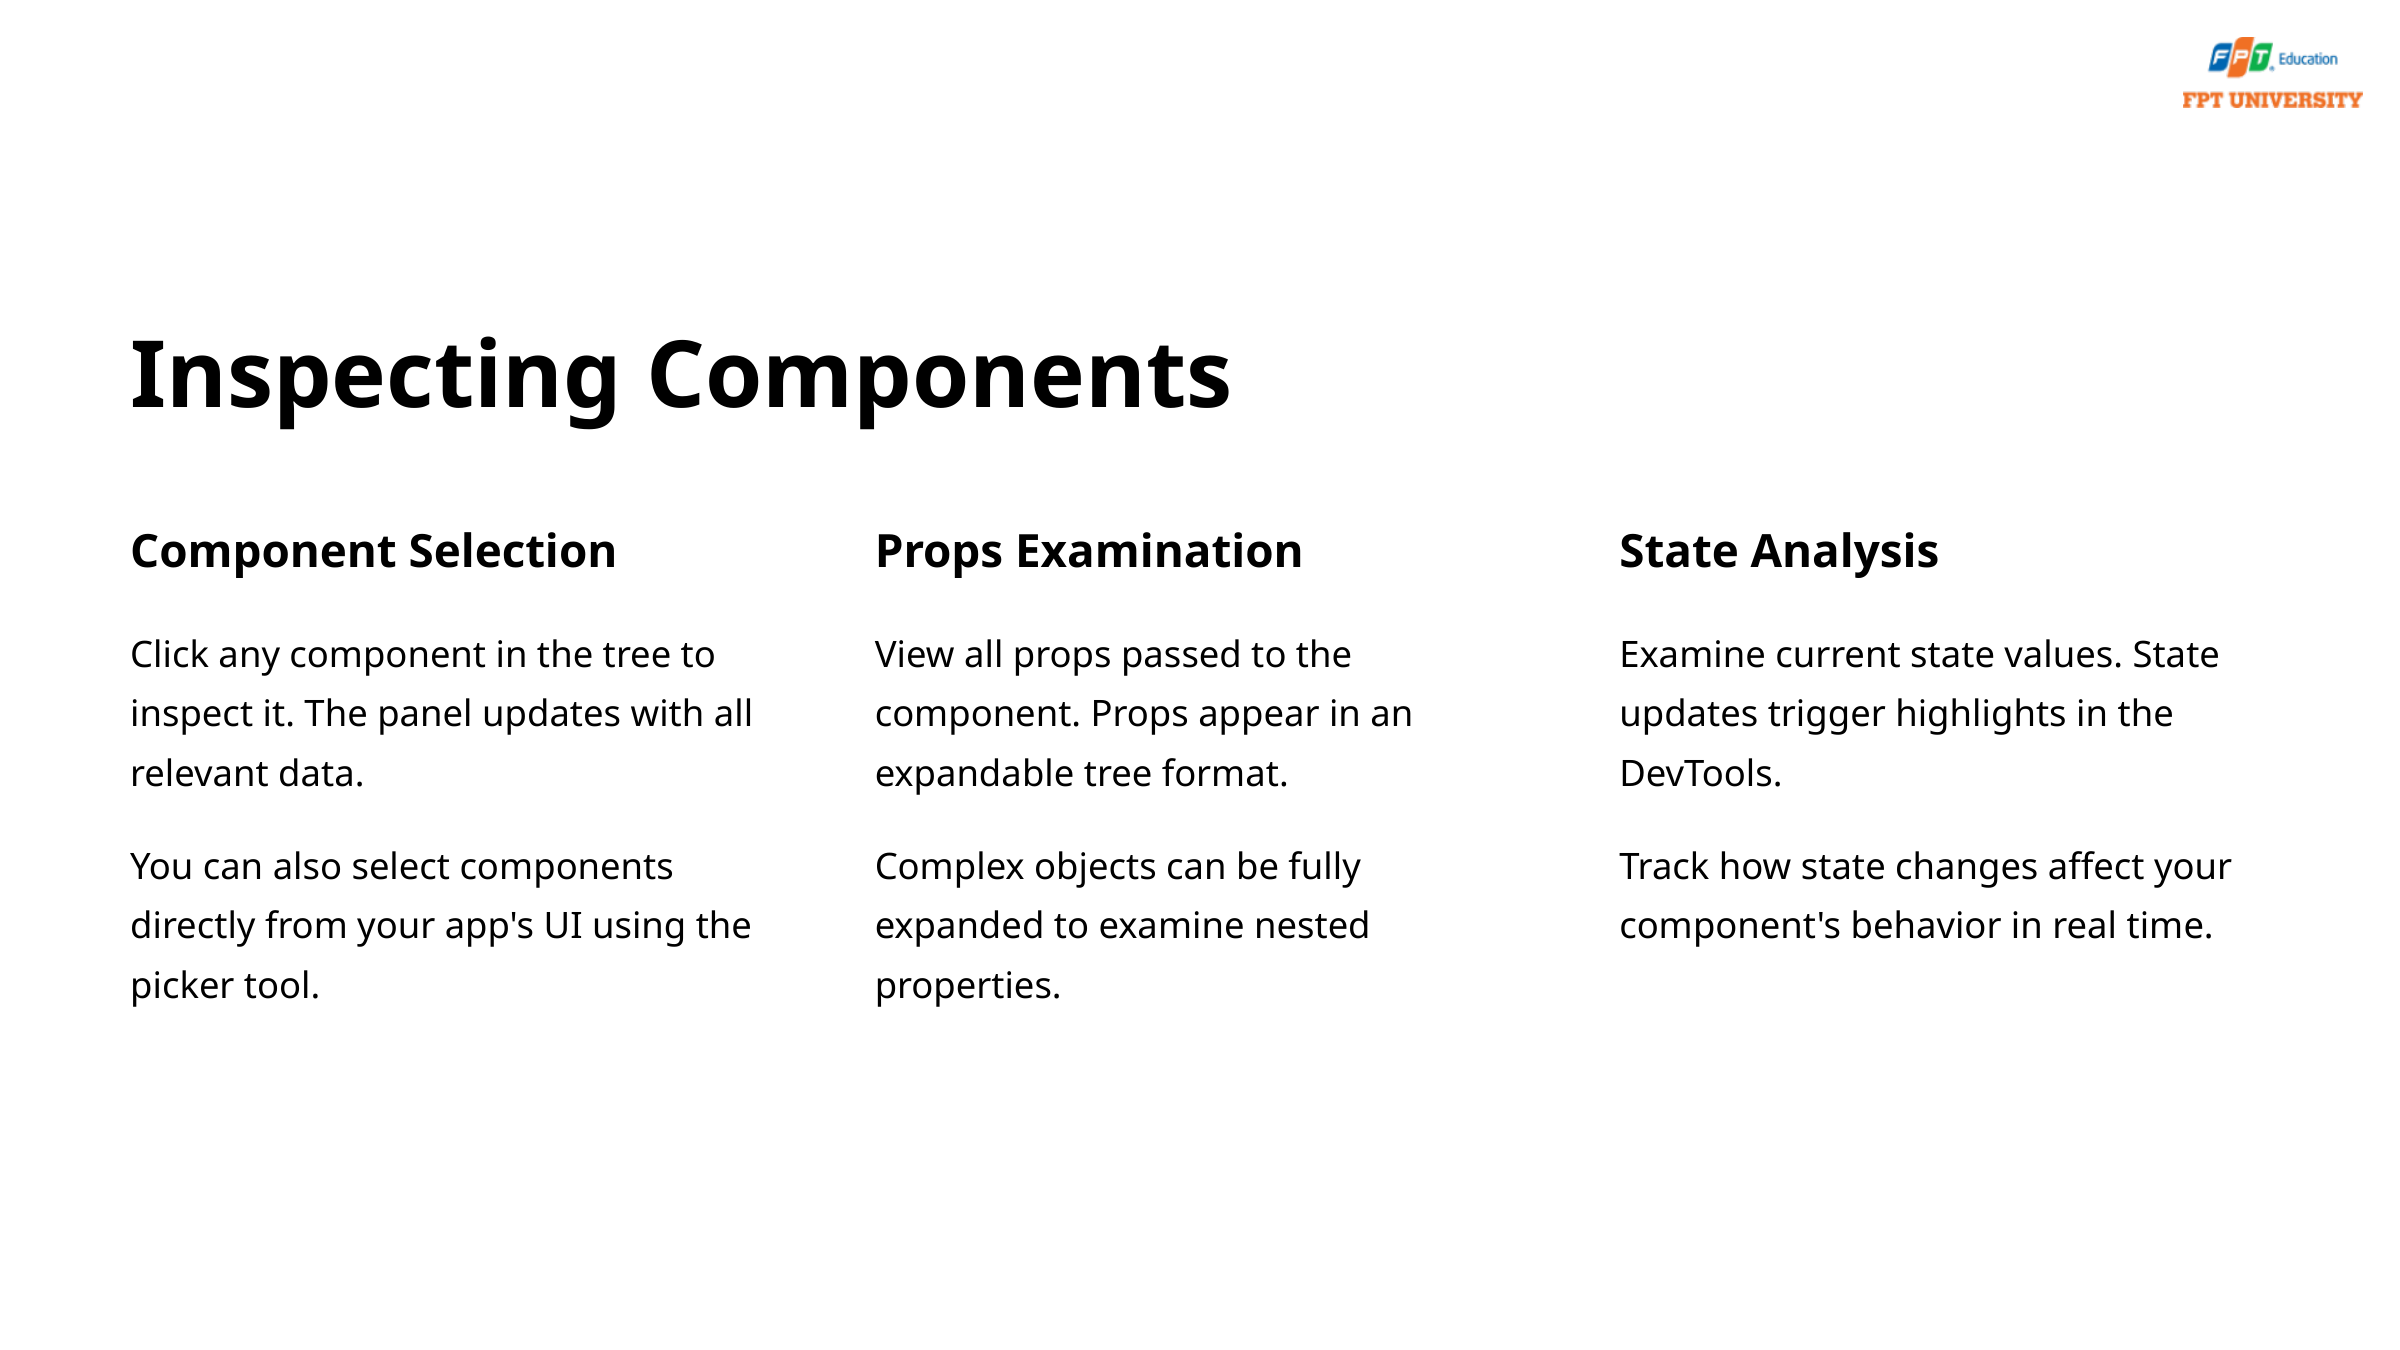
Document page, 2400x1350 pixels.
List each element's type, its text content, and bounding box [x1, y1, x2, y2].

picture [2182, 37, 2363, 108]
text_box You can also select components directly from your app's UI using the picker tool. [130, 827, 783, 1006]
text_box Click any component in the tree to inspect it. The panel updates with all relevant data. [130, 615, 783, 794]
text_box Inspecting Components [130, 310, 1217, 427]
text_box Props Examination [874, 519, 1340, 578]
text_box View all props passed to the component. Props appear in an expandable tree format. [874, 615, 1528, 794]
text_box Examine current state values. State updates trigger highlights in the DevTools. [1619, 615, 2272, 794]
text_box Complex objects can be fully expanded to examine nested properties. [874, 827, 1528, 1006]
text_box State Analysis [1619, 519, 2085, 578]
text_box Component Selection [130, 519, 620, 578]
text_box Track how state changes affect your component's behavior in real time. [1619, 827, 2272, 947]
